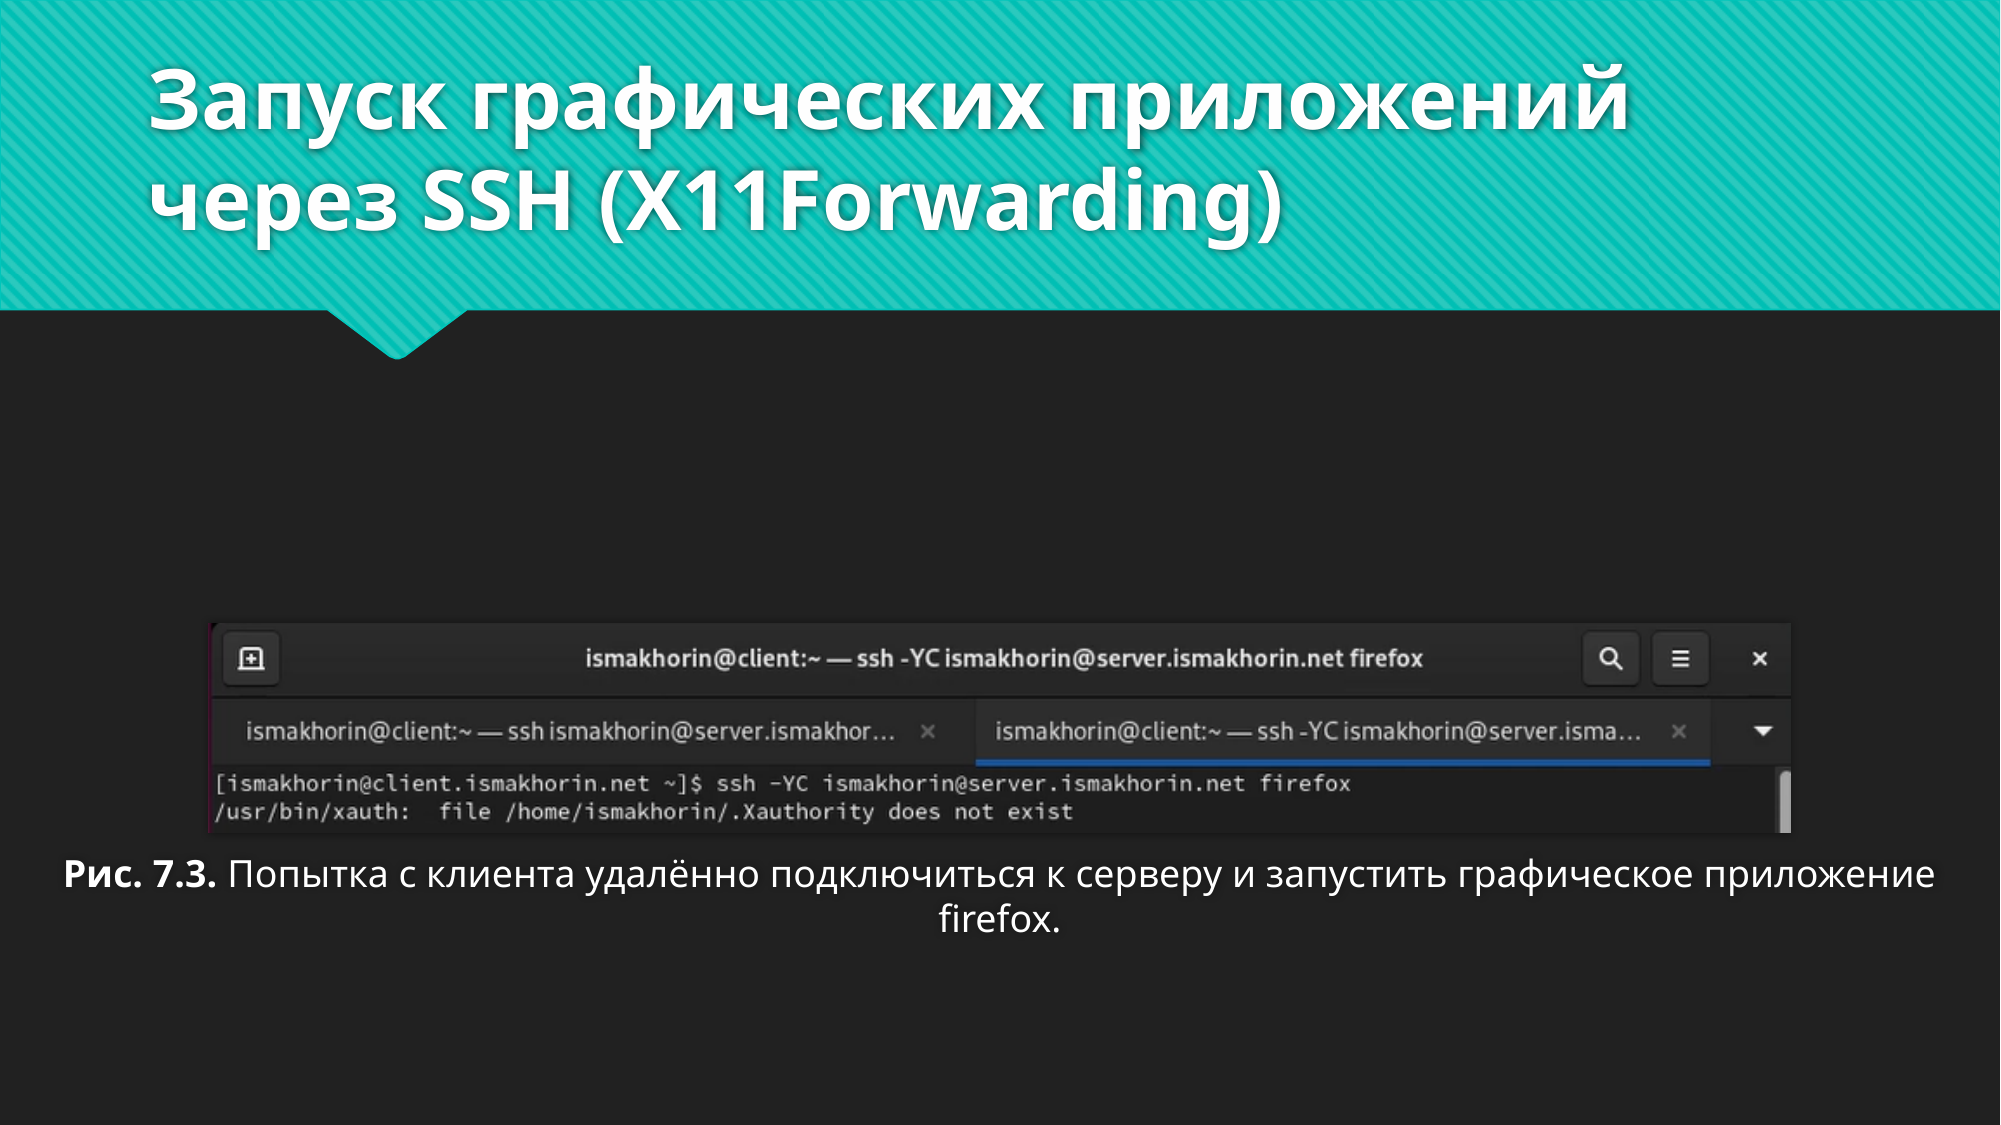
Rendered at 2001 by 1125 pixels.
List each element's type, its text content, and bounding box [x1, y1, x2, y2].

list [208, 623, 1792, 834]
text_box Рис. 7.3. Попытка с клиента удалённо подключиться к серверу и запустить графическое приложение firefox. [0, 795, 2000, 995]
title Запуск графических приложений через SSH (X11Forwarding) [132, 95, 1868, 255]
